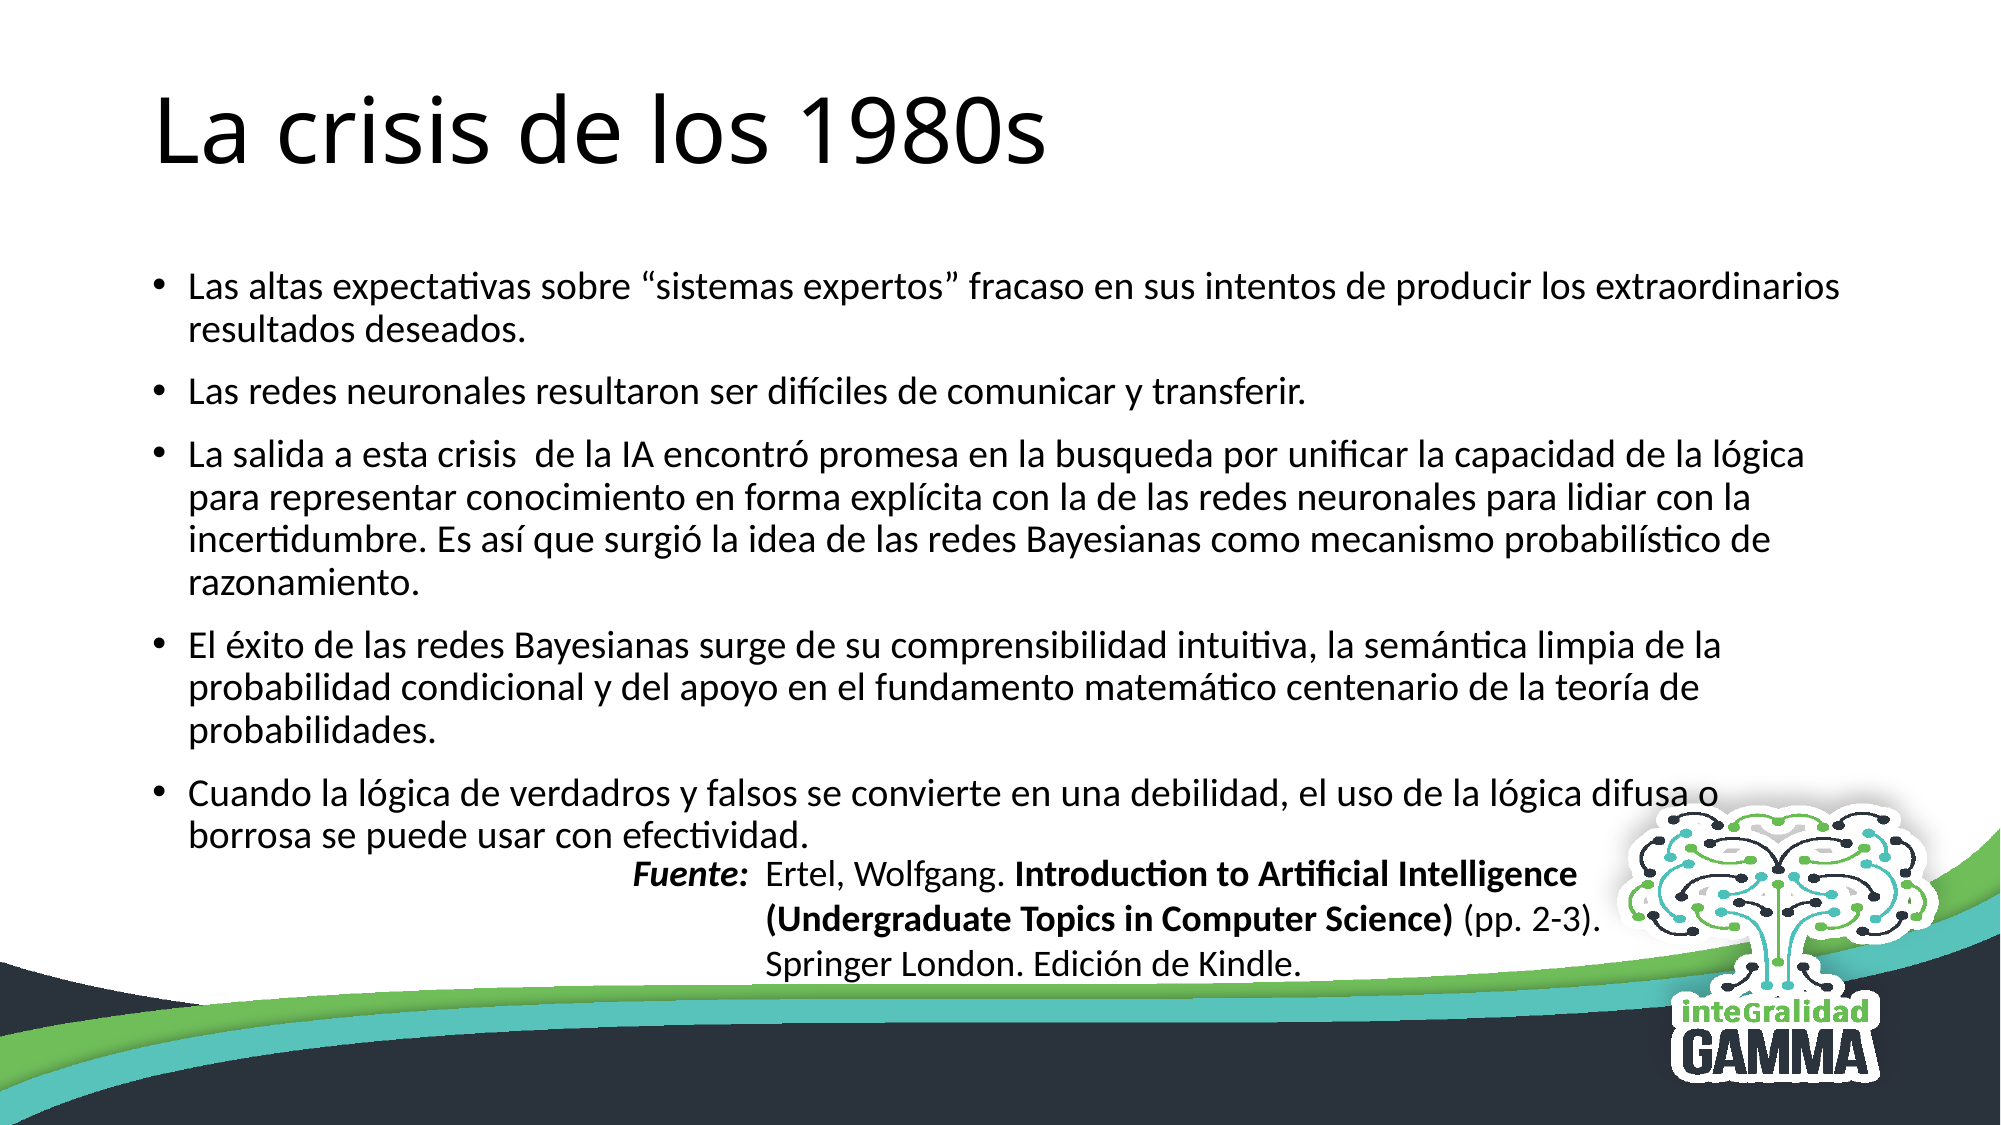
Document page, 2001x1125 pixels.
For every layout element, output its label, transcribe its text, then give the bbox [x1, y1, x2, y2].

picture [0, 0, 2001, 1125]
title La crisis de los 1980s [137, 59, 1863, 208]
text_box Fuente: Ertel, Wolfgang. Introduction to Artificial Intelligence (Undergraduate Topics in Computer Science) (pp. 2-3). Springer London. Edición de Kindle. [618, 841, 1620, 992]
list Las altas expectativas sobre “sistemas expertos” fracaso en sus intentos de producir los extraordinarios resultados deseados. Las redes neuronales resultaron ser difíciles de comunicar y transferir. La salida a esta crisis de la IA encontró promesa en la busqueda por unificar la capacidad de la lógica para representar conocimiento en forma explícita con la de las redes neuronales para lidiar con la incertidumbre. Es así que surgió la idea de las redes Bayesianas como mecanismo probabilístico de razonamiento. El éxito de las redes Bayesianas surge de su comprensibilidad intuitiva, la semántica limpia de la probabilidad condicional y del apoyo en el fundamento matemático centenario de la teoría de probabilidades. Cuando la lógica de verdadros y falsos se convierte en una debilidad, el uso de la lógica difusa o borrosa se puede usar con efectividad. [137, 257, 1863, 871]
